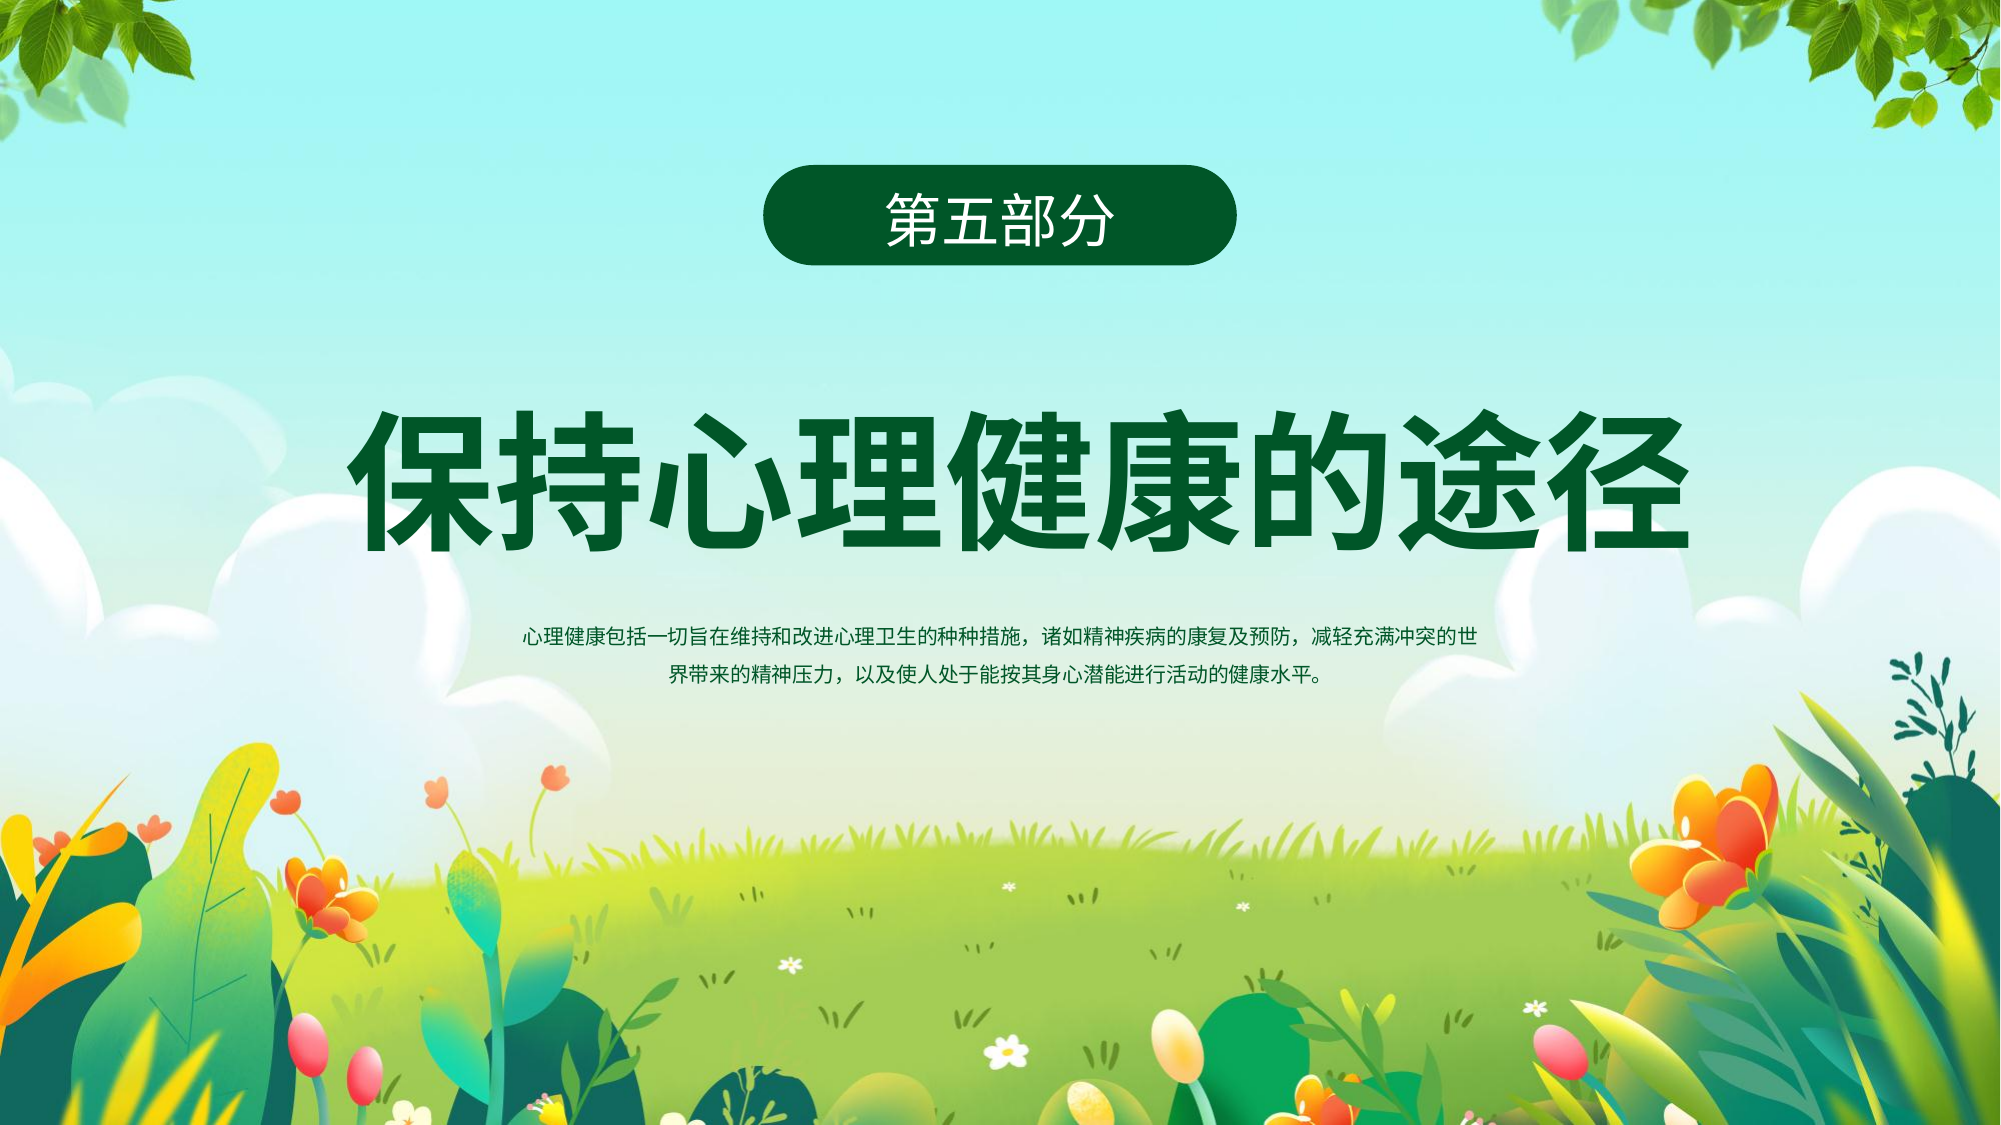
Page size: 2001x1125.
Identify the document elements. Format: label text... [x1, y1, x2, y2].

picture [0, 0, 2001, 1125]
text_box 第五部分 [762, 163, 1238, 267]
text_box 保持心理健康的途径 [306, 290, 1733, 576]
text_box 心理健康包括一切旨在维持和改进心理卫生的种种措施，诸如精神疾病的康复及预防，减轻充满冲突的世界带来的精神压力，以及使人处于能按其身心潜能进行活动的健康水平。 [498, 604, 1502, 694]
